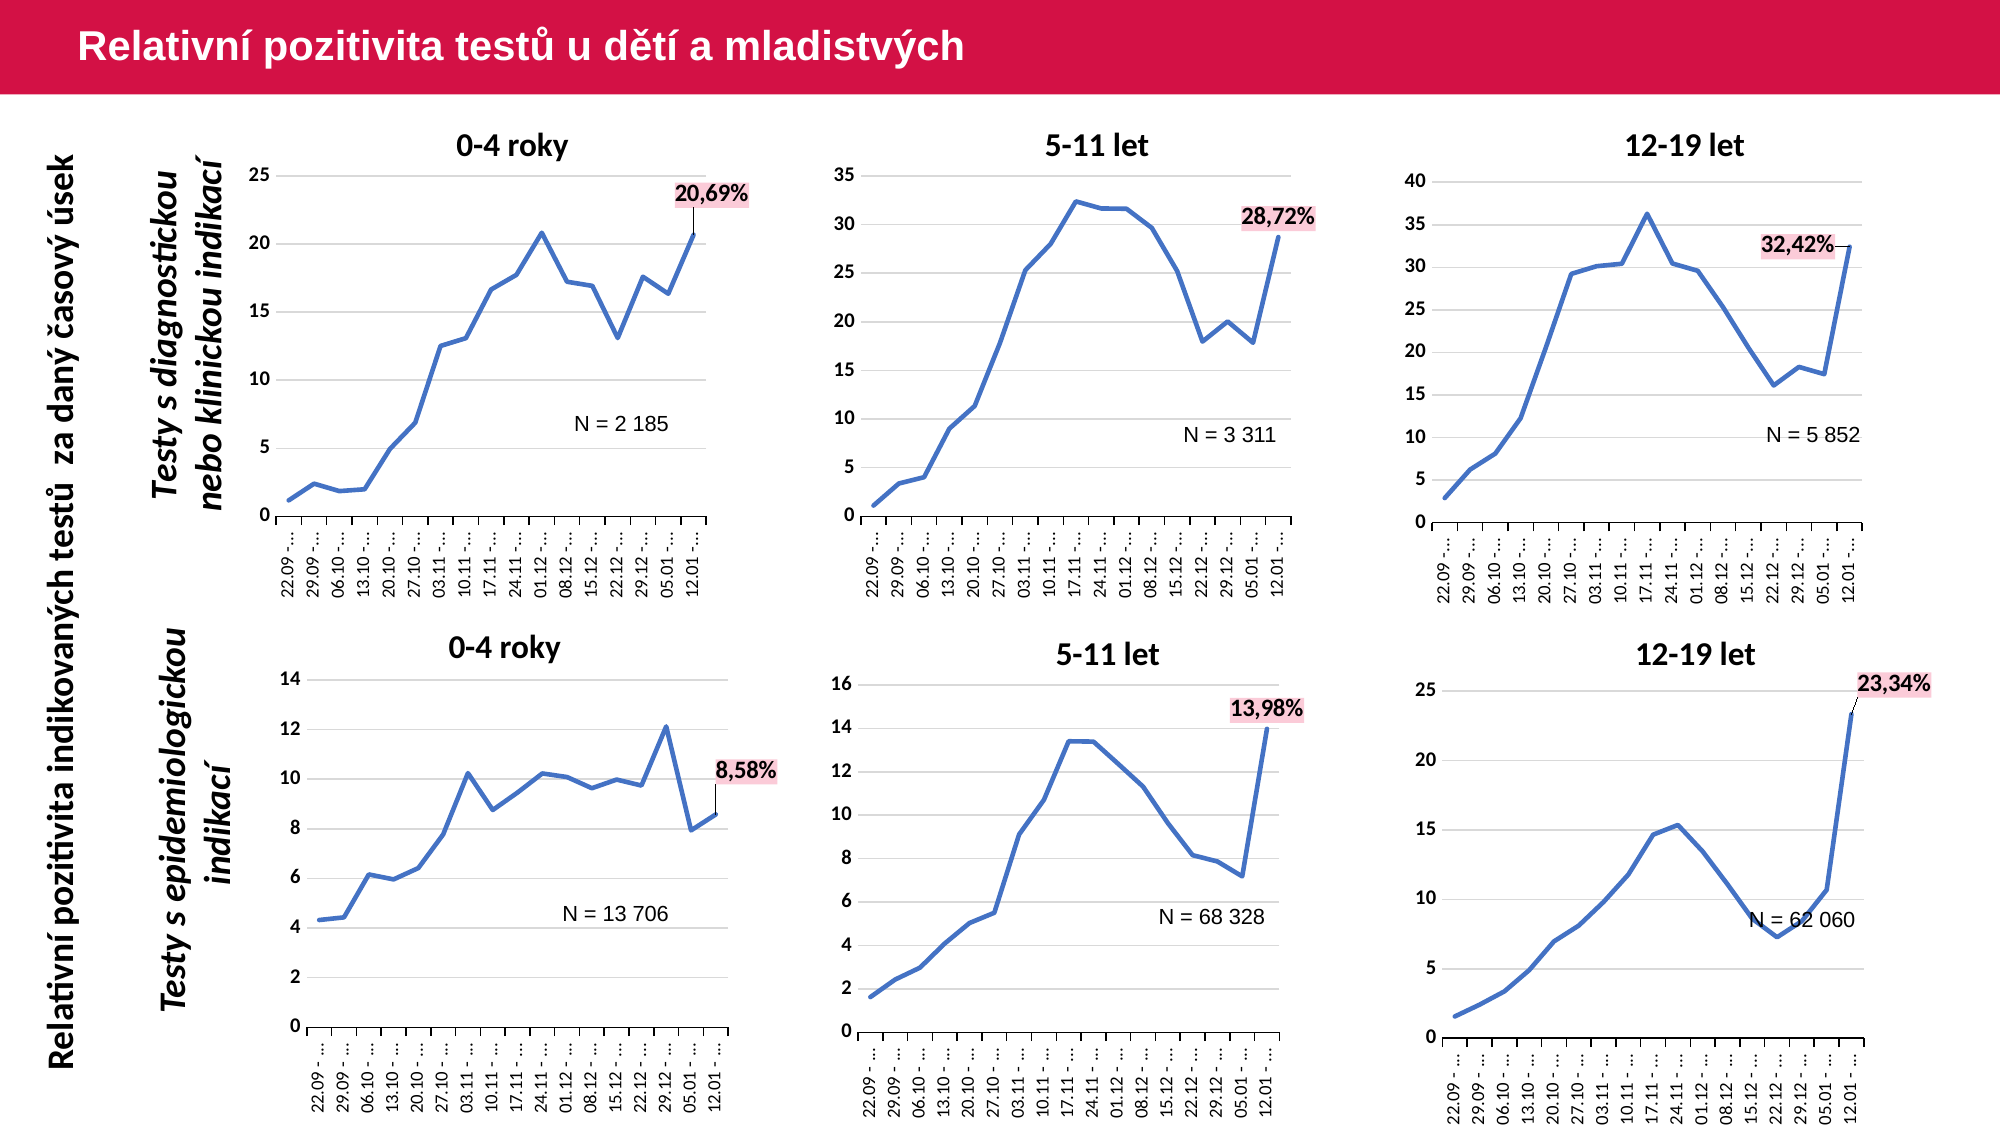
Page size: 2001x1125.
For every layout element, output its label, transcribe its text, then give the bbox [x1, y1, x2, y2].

text_box 5-11 let [893, 123, 1301, 157]
chart [830, 666, 1354, 1120]
chart [833, 157, 1367, 602]
text_box 0-4 roky [309, 123, 716, 157]
title Relativní pozitivita testů u dětí a mladistvých [62, 0, 1169, 95]
chart [1404, 163, 1938, 608]
chart [248, 157, 782, 602]
chart [279, 661, 802, 1114]
text_box Testy s diagnostickou nebo klinickou indikací [131, 143, 237, 529]
text_box 5-11 let [904, 631, 1312, 666]
text_box Relativní pozitivita indikovaných testů za daný časový úsek [28, 94, 88, 1125]
text_box 12-19 let [1481, 123, 1888, 163]
chart [1414, 672, 1938, 1125]
text_box 12-19 let [1492, 631, 1899, 672]
text_box 0-4 roky [301, 625, 708, 661]
text_box Testy s epidemiologickou indikací [139, 606, 245, 1036]
